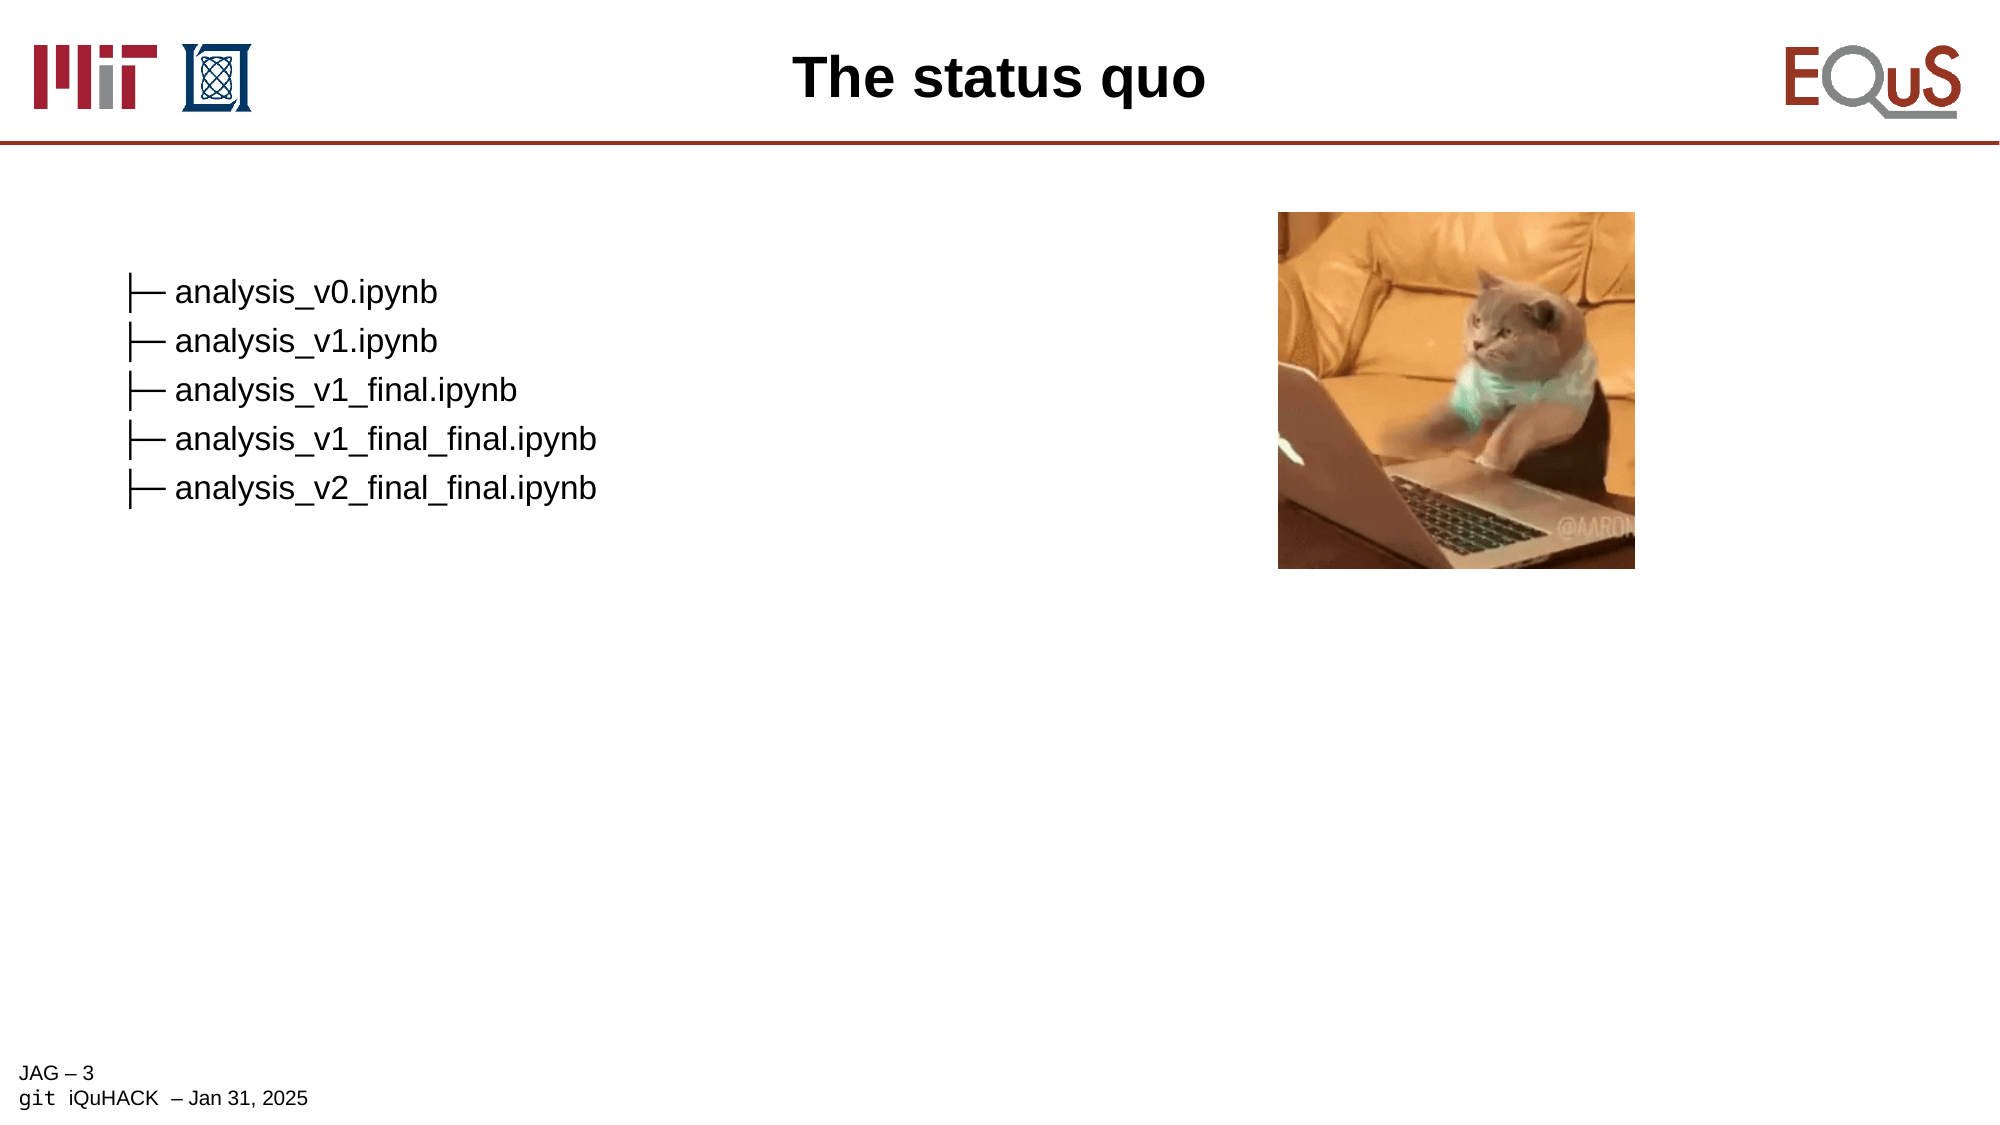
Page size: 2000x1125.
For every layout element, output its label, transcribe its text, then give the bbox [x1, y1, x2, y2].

picture [1277, 211, 1635, 569]
picture [1777, 39, 1965, 127]
picture [34, 45, 157, 109]
title The status quo [304, 26, 1696, 134]
list ├─ analysis_v0.ipynb ├─ analysis_v1.ipynb ├─ analysis_v1_final.ipynb ├─ analysis_v1_final_final.ipynb ├─ analysis_v2_final_final.ipynb [103, 212, 977, 1005]
picture [178, 39, 254, 115]
